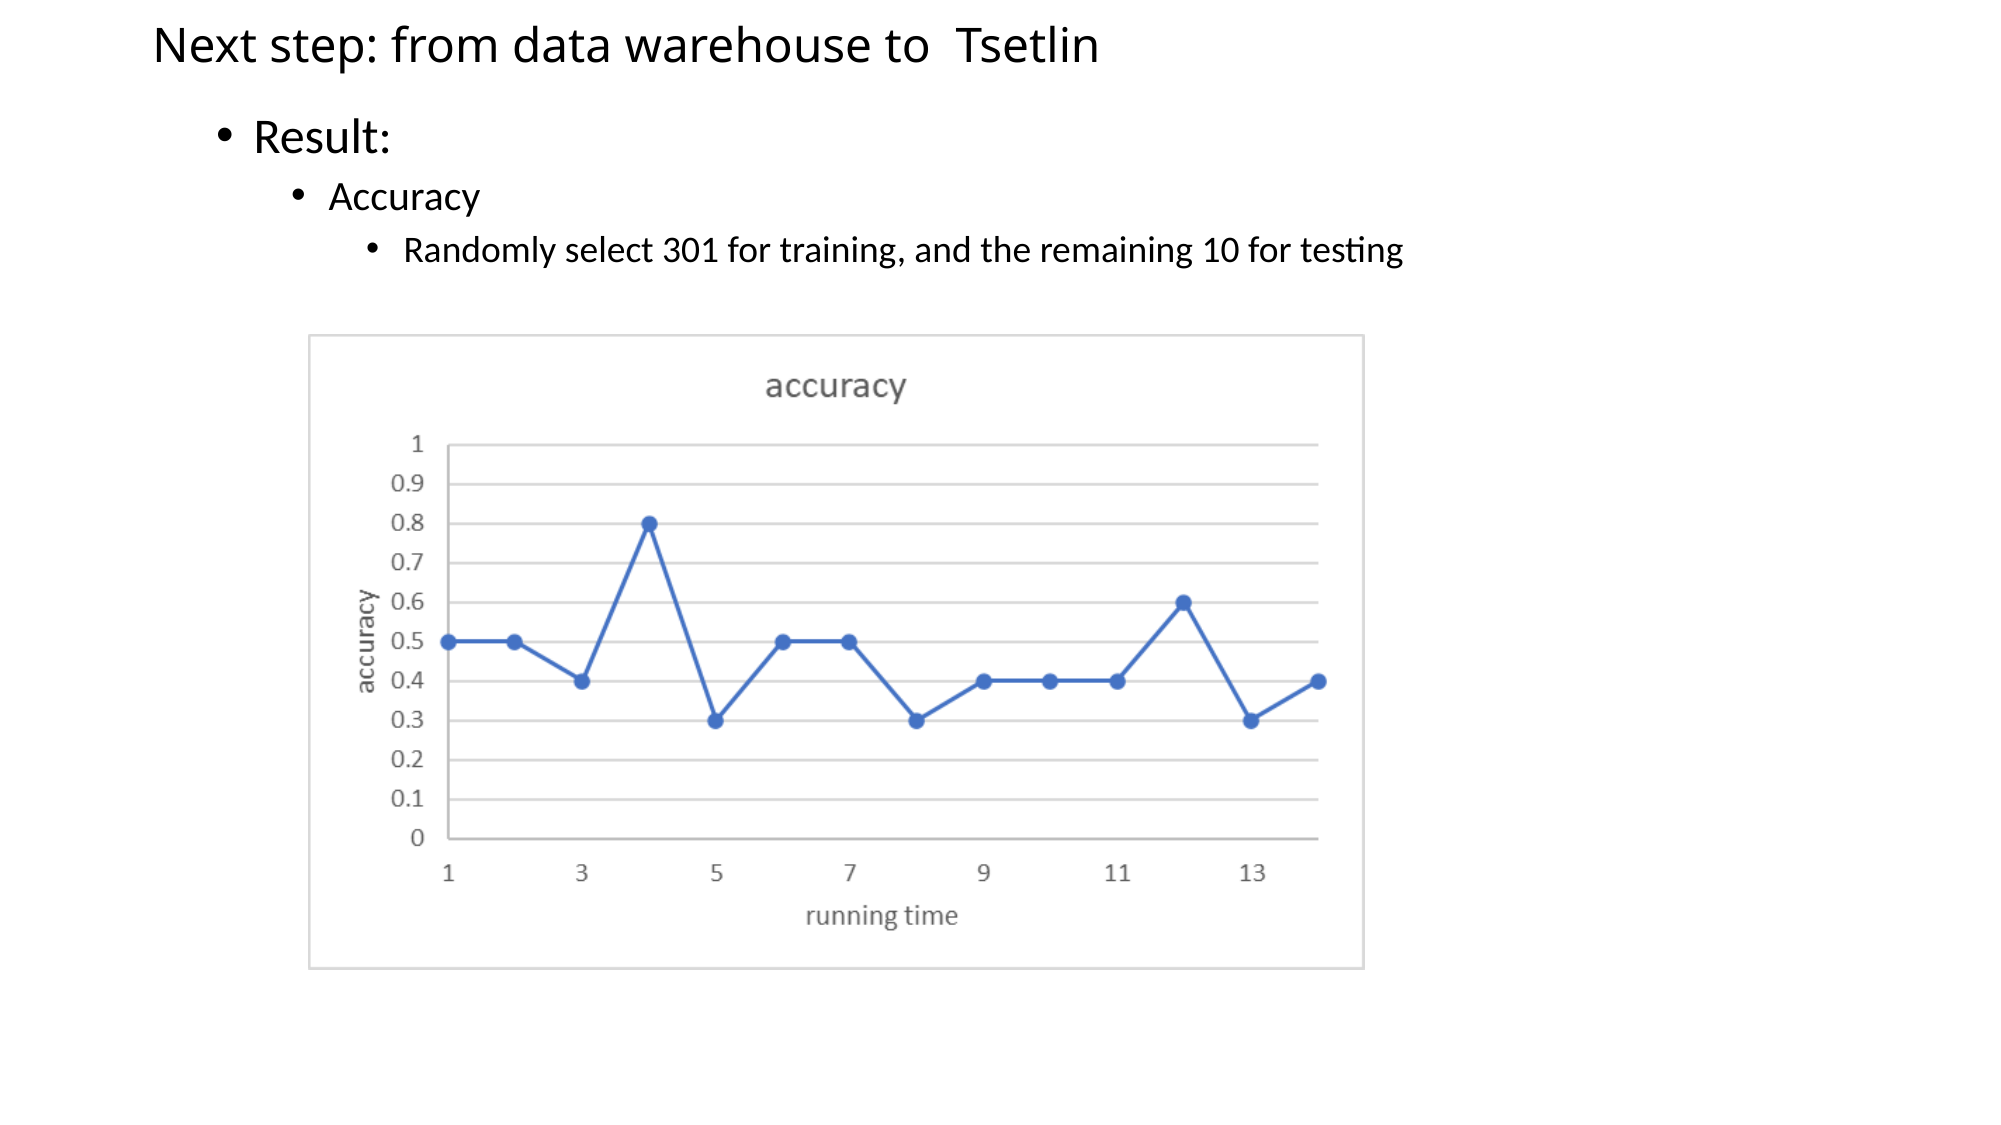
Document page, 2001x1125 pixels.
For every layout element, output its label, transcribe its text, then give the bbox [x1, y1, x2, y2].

title Next step: from data warehouse to Tsetlin [137, 12, 1863, 81]
list Result: Accuracy Randomly select 301 for training, and the remaining 10 for testing [125, 102, 1851, 1113]
picture [308, 334, 1365, 970]
